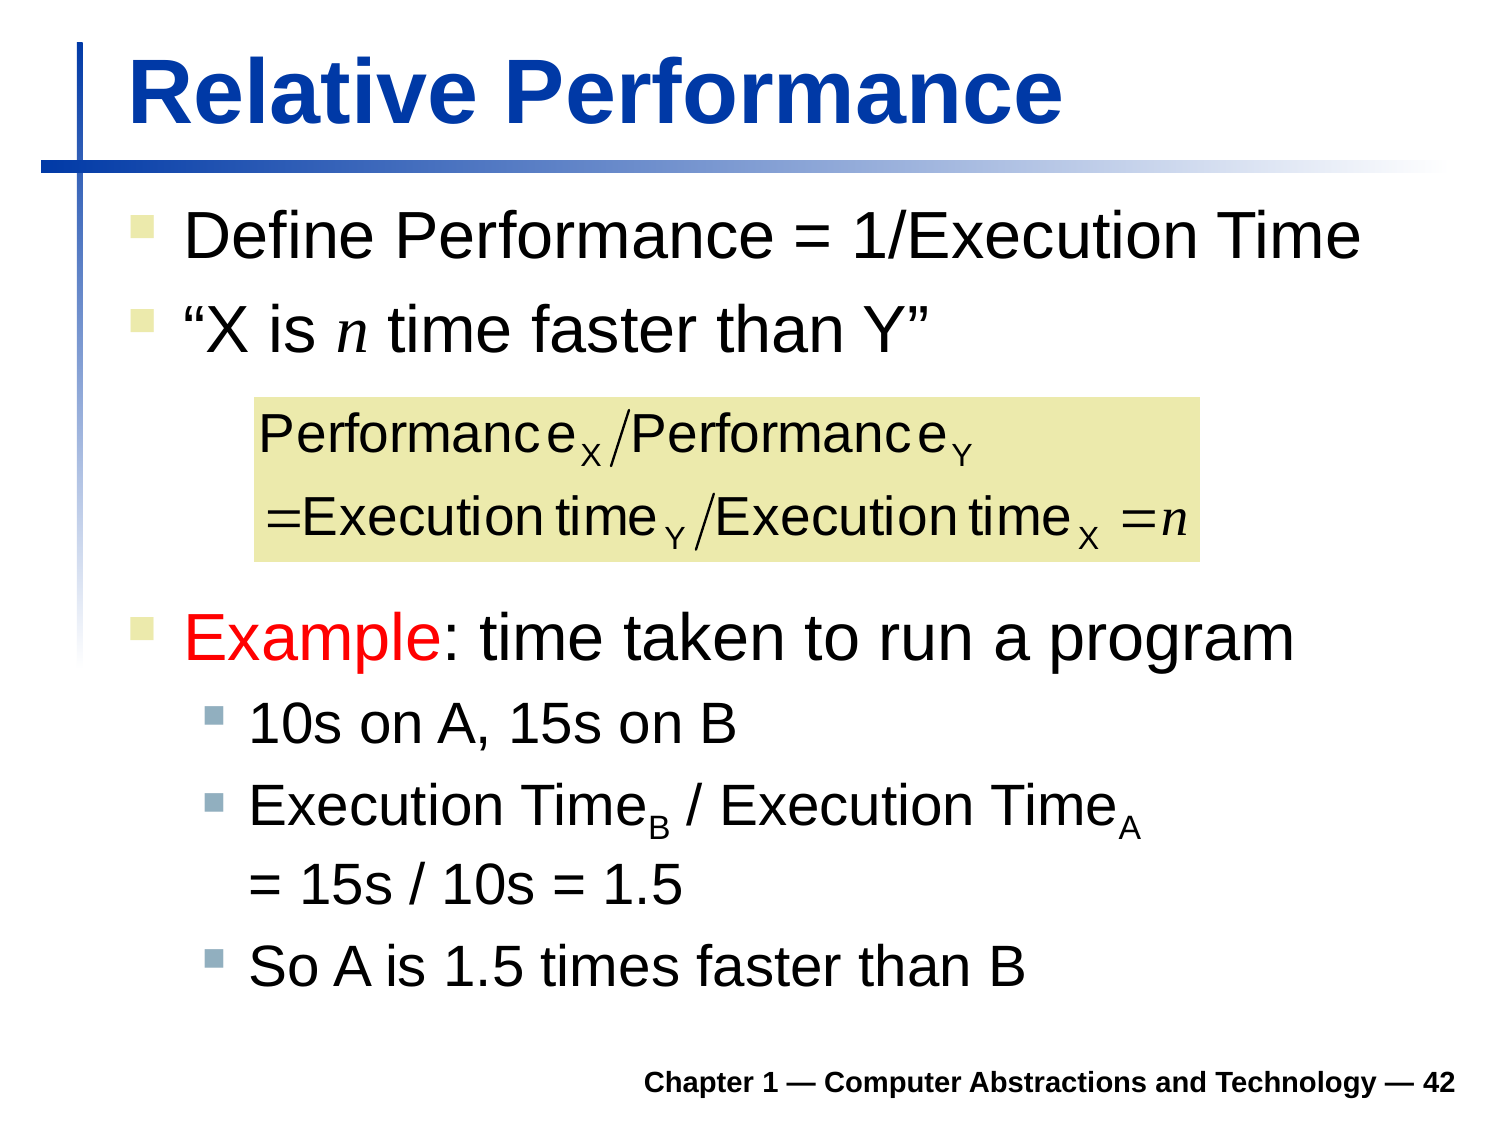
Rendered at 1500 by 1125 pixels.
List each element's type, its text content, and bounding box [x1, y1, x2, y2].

text_box Example: time taken to run a program 10s on A, 15s on B Execution TimeB / Execution TimeA = 15s / 10s = 1.5 So A is 1.5 times faster than B [112, 586, 1469, 988]
footer Chapter 1 — Computer Abstractions and Technology — [277, 1046, 1471, 1106]
list Define Performance = 1/Execution Time “X is n time faster than Y” [112, 184, 1469, 386]
title Relative Performance [112, 23, 1468, 149]
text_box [253, 396, 1200, 563]
